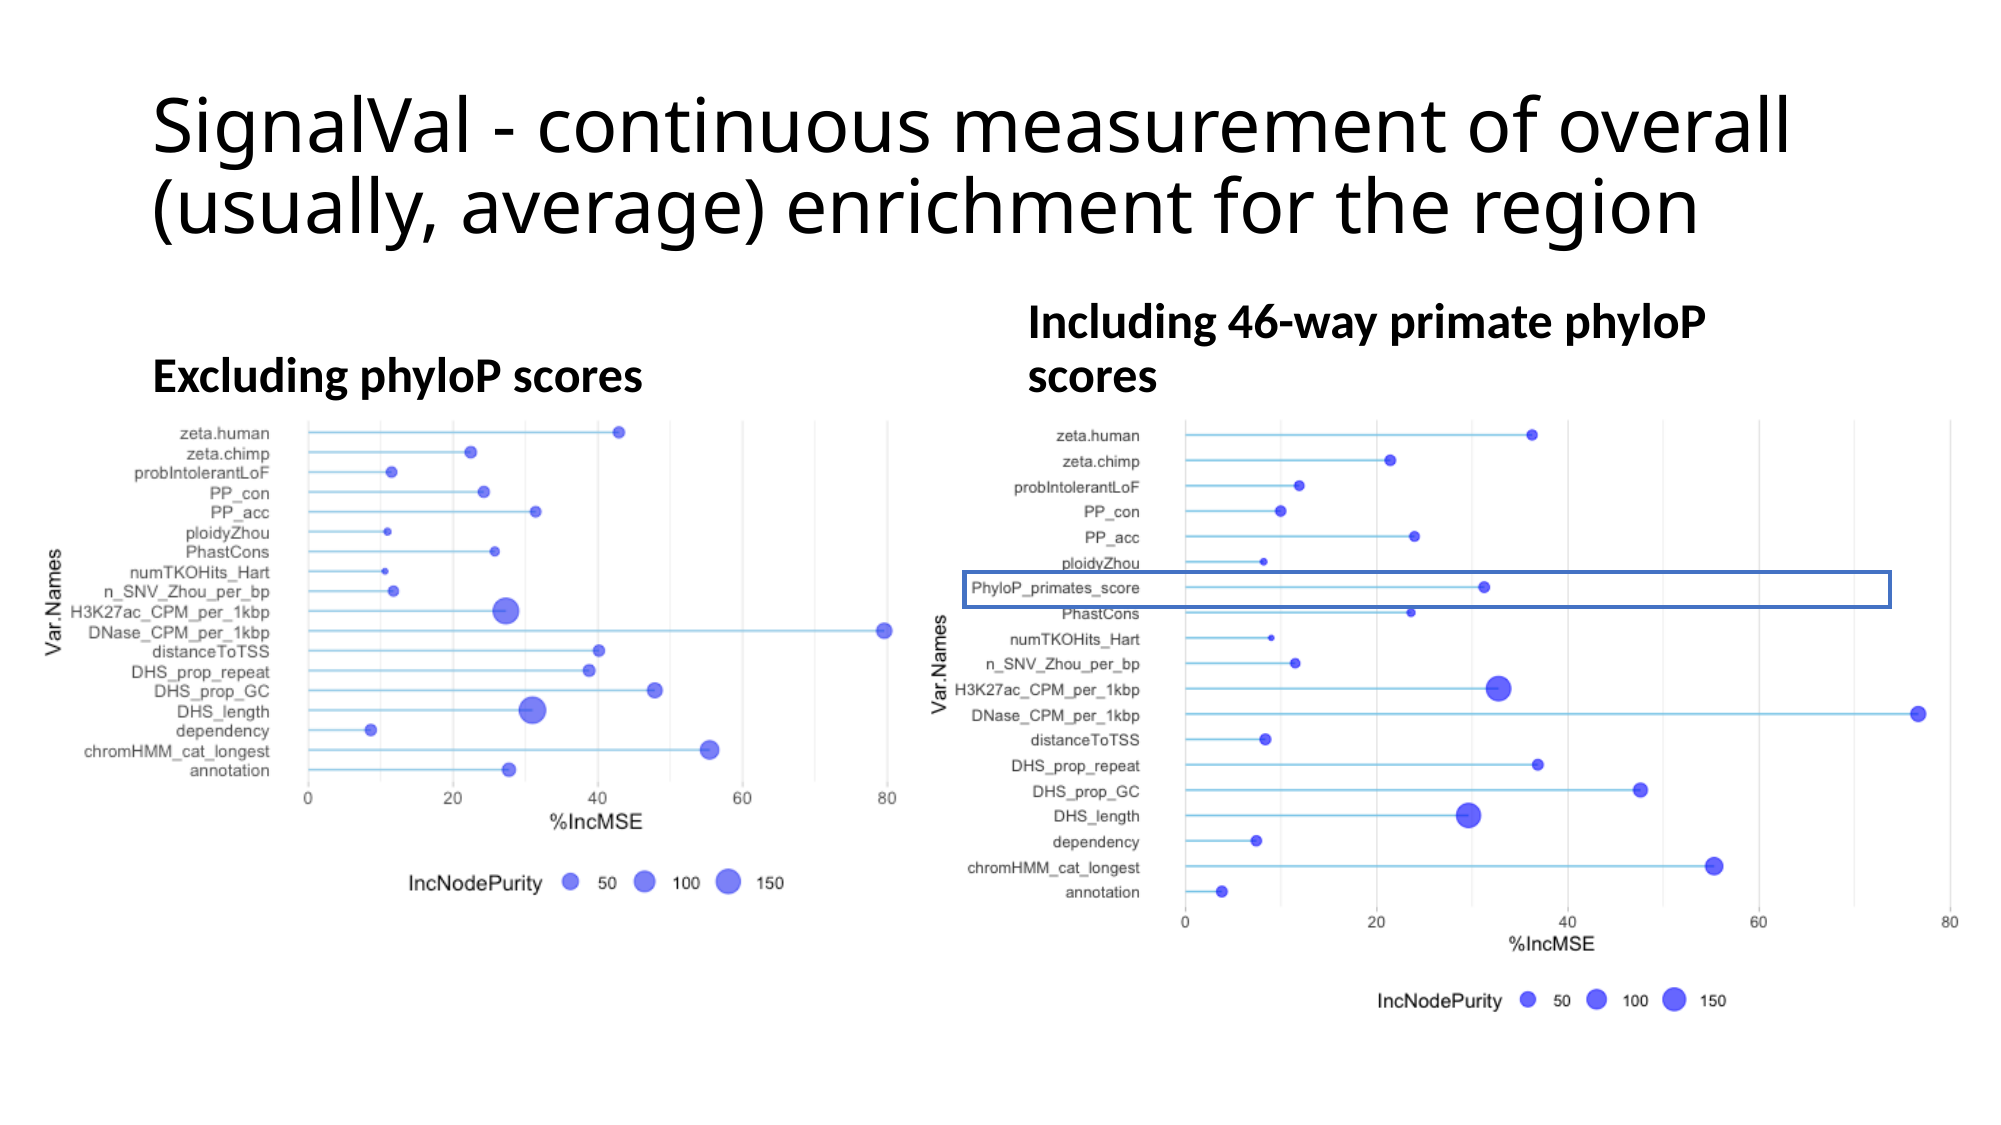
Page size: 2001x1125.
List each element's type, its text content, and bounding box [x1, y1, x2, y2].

picture [35, 410, 1965, 1035]
list Including 46-way primate phyloP scores [1012, 275, 1863, 410]
list Excluding phyloP scores [137, 275, 984, 410]
title SignalVal - continuous measurement of overall (usually, average) enrichment for the region [137, 59, 1863, 278]
